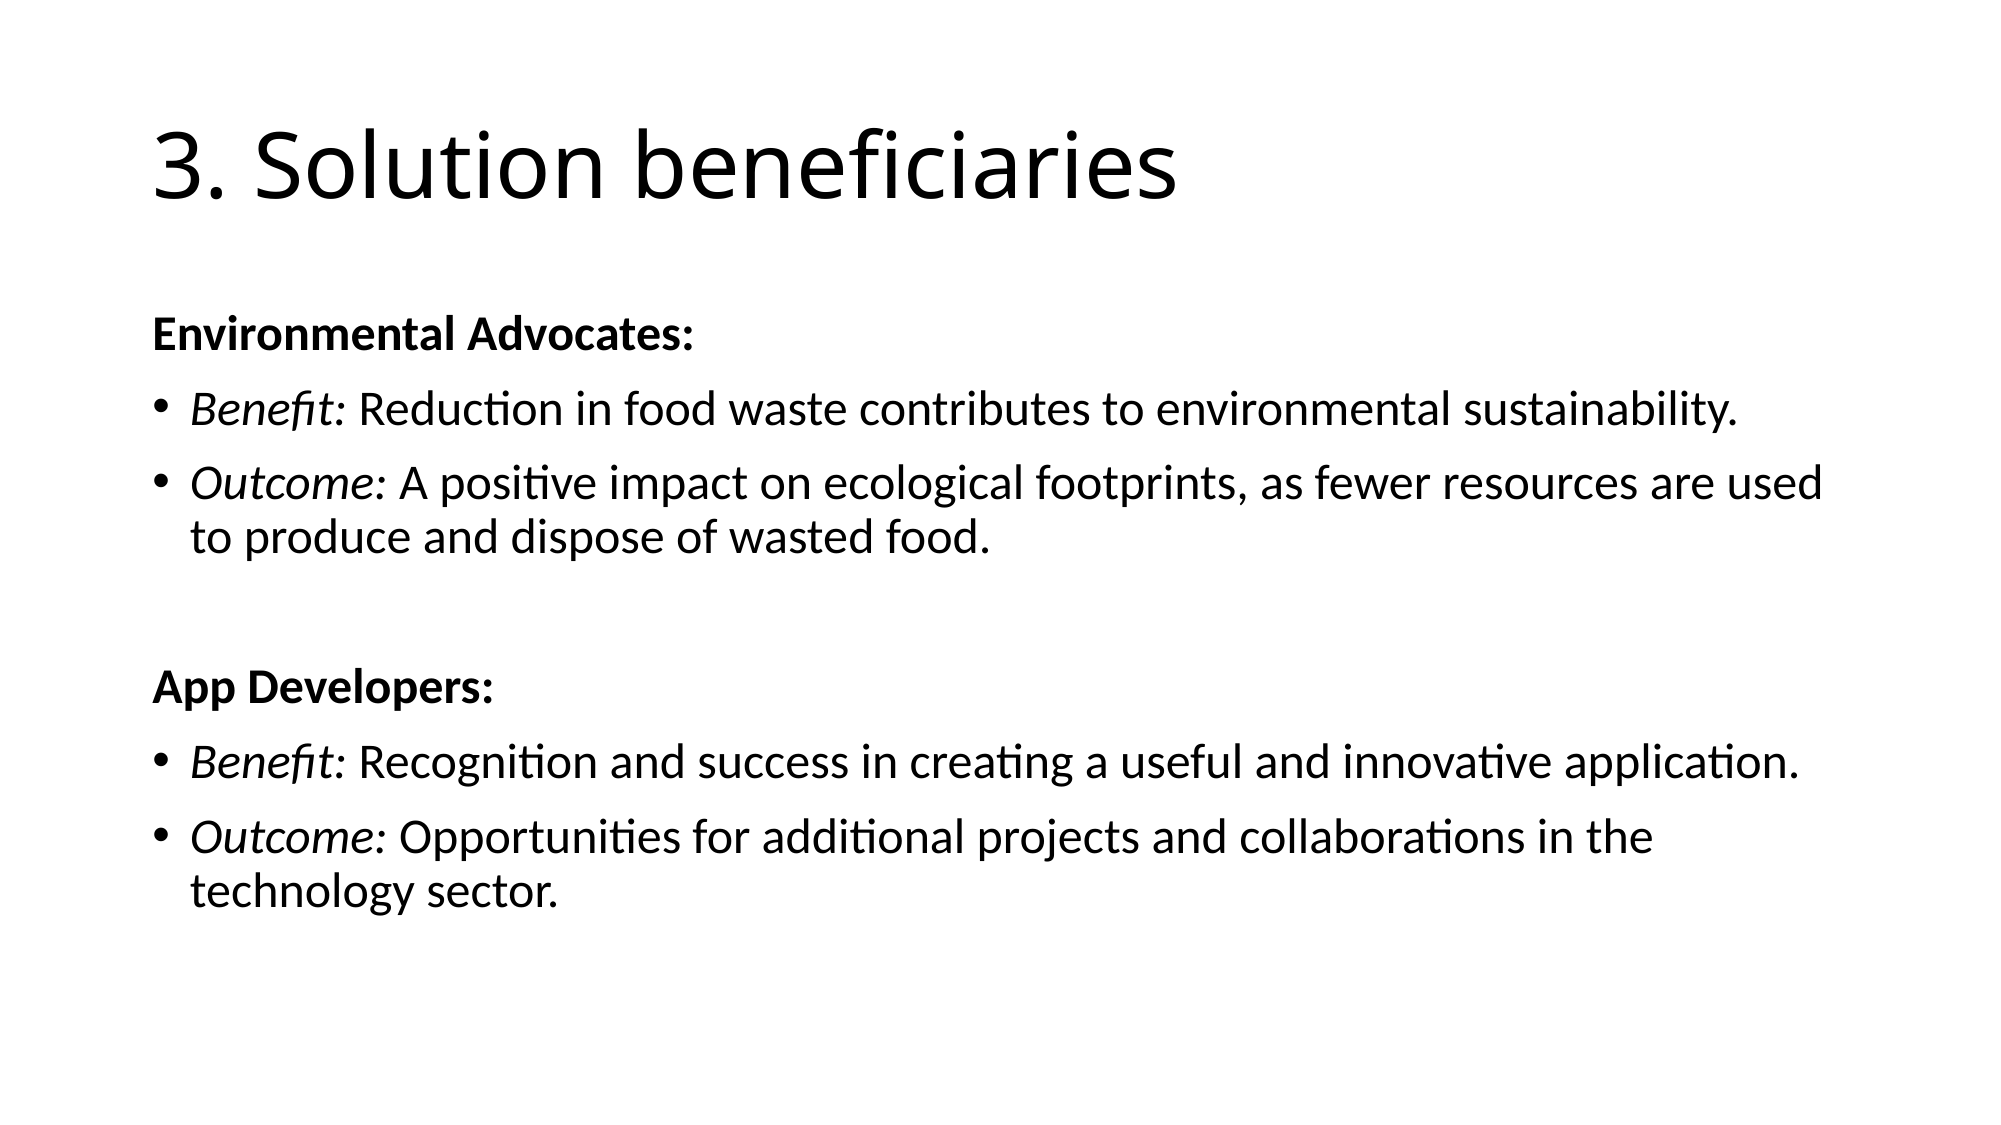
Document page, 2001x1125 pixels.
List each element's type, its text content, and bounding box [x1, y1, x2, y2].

list Environmental Advocates: Benefit: Reduction in food waste contributes to environmental sustainability. Outcome: A positive impact on ecological footprints, as fewer resources are used to produce and dispose of wasted food. App Developers: Benefit: Recognition and success in creating a useful and innovative application. Outcome: Opportunities for additional projects and collaborations in the technology sector. [137, 299, 1863, 1014]
title 3. Solution beneficiaries [137, 59, 1863, 278]
